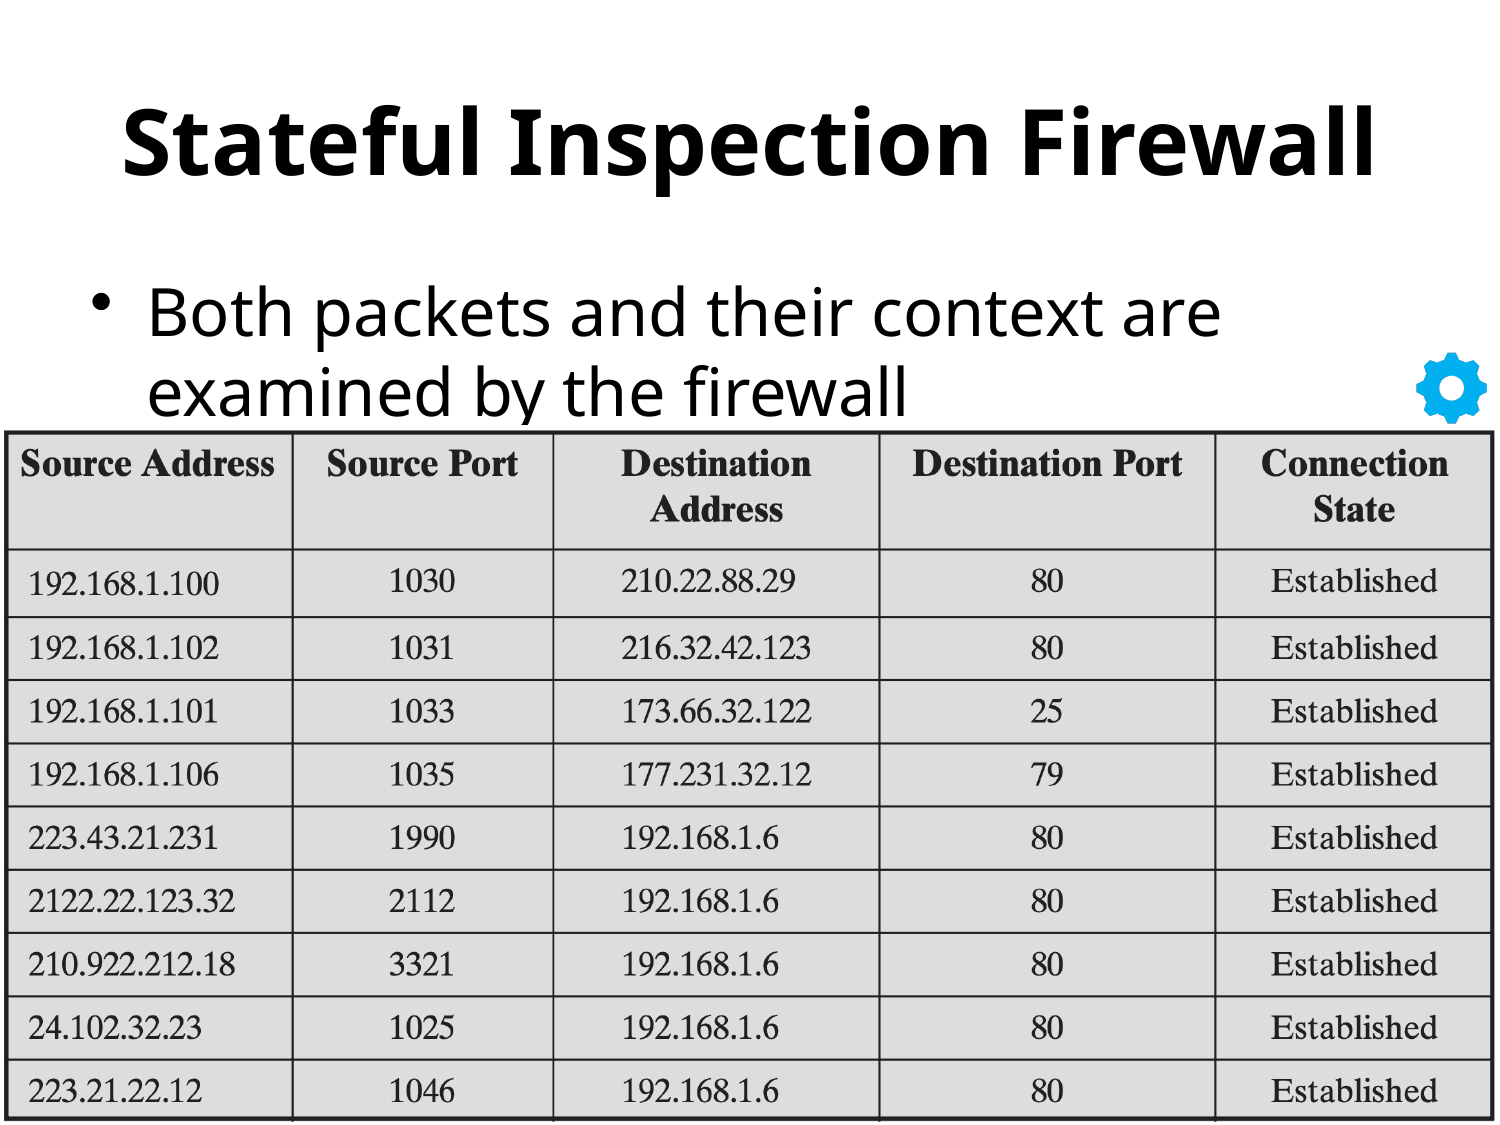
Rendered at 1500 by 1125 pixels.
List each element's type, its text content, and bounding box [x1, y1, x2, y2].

title Stateful Inspection Firewall [0, 45, 1500, 233]
picture [0, 338, 1500, 1125]
list Both packets and their context are examined by the firewall [75, 262, 1500, 424]
